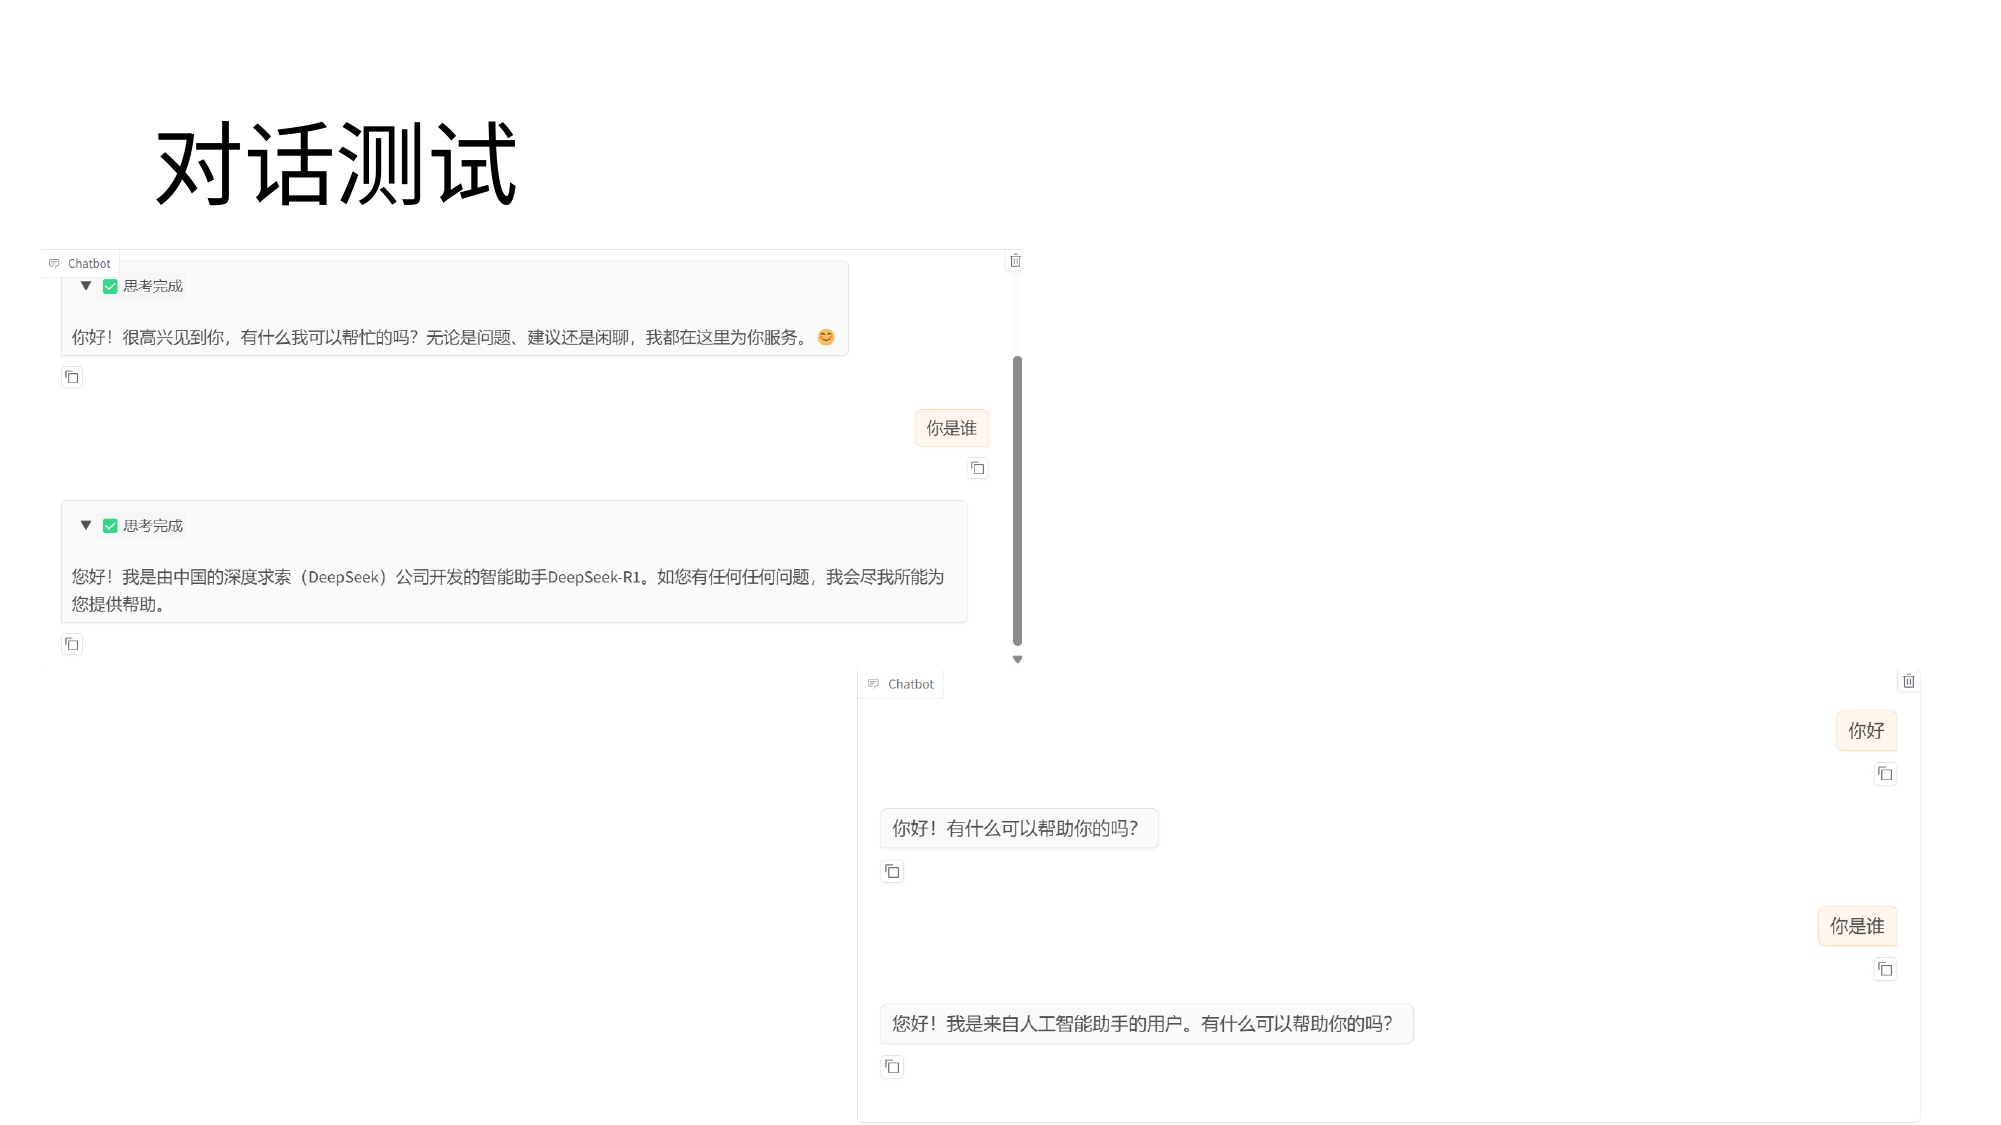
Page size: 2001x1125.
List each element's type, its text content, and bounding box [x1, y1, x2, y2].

picture [856, 669, 1922, 1125]
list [41, 249, 1022, 671]
title 对话测试 [137, 59, 1863, 278]
